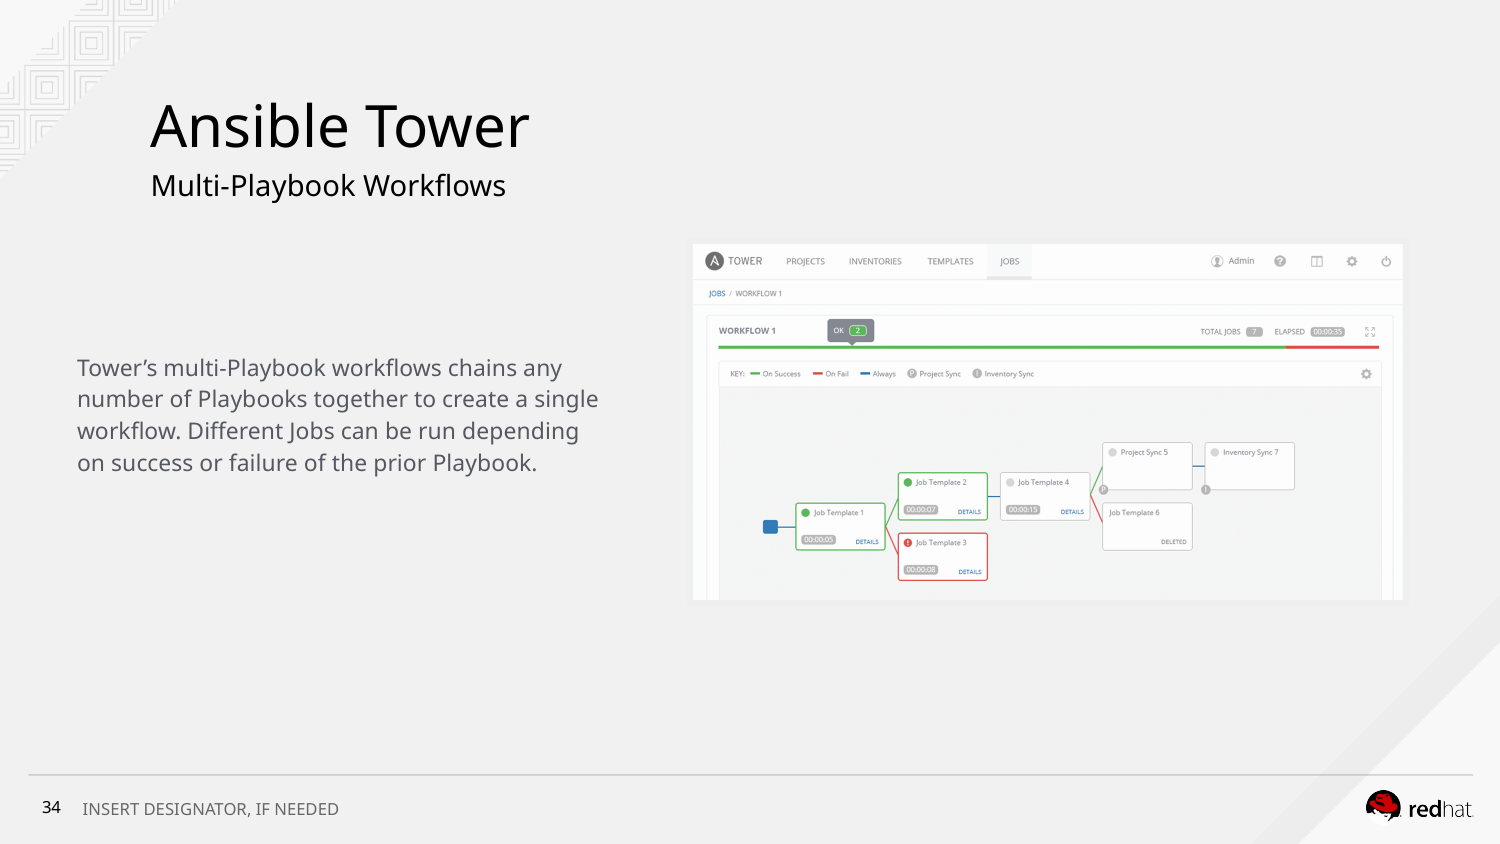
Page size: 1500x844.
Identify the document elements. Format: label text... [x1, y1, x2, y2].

text_box ‹#› [16, 776, 77, 841]
text_box Multi-Playbook Workflows [135, 152, 1365, 207]
text_box Tower’s multi-Playbook workflows chains any number of Playbooks together to create a single workflow. Different Jobs can be run depending on success or failure of the prior Playbook. [62, 341, 625, 487]
text_box Ansible Tower [135, 0, 1365, 152]
picture [0, 0, 1500, 844]
